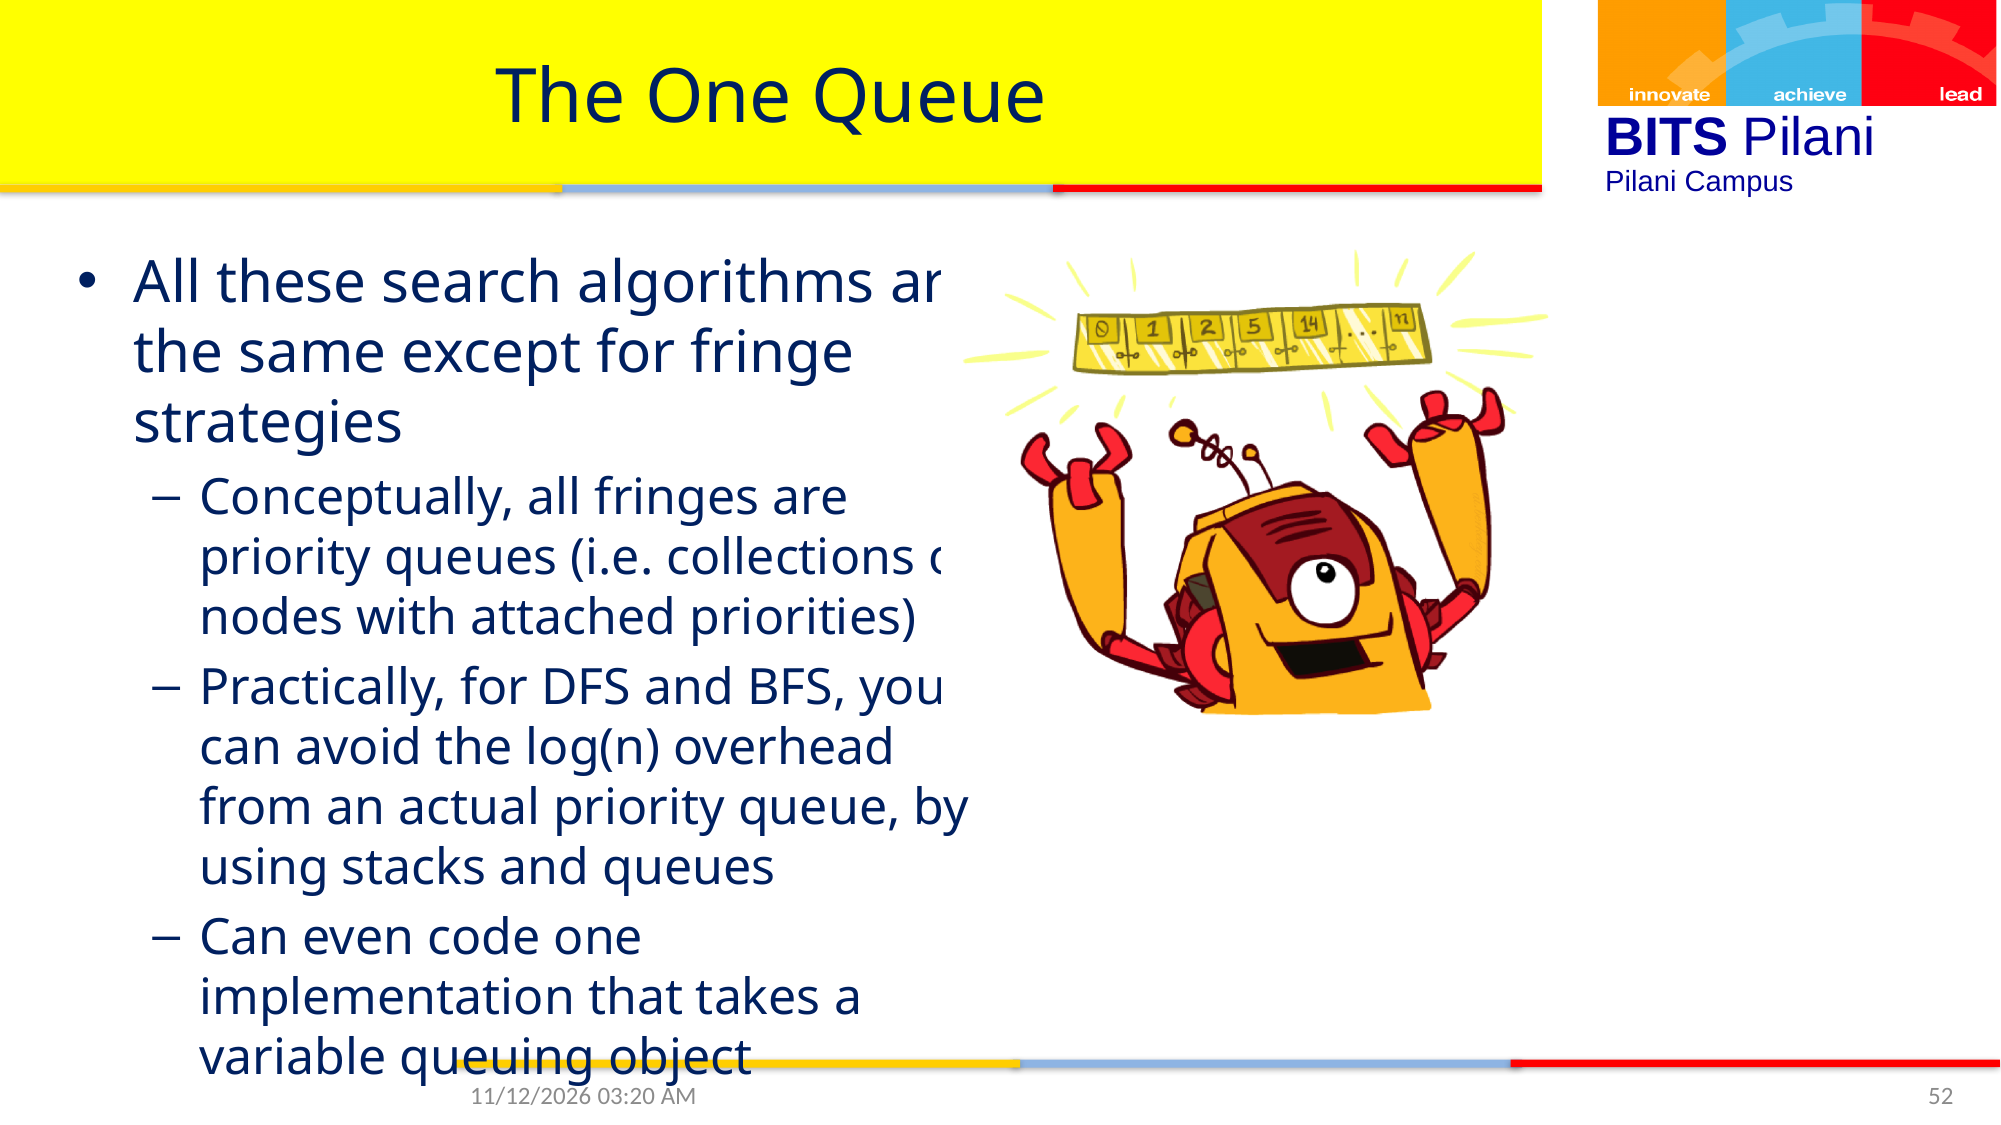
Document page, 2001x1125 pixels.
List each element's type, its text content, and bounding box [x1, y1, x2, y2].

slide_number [455, 1065, 922, 1125]
picture [1597, 0, 1997, 106]
title The One Queue [0, 0, 1543, 185]
picture [940, 237, 1558, 719]
list All these search algorithms are the same except for fringe strategies Conceptually, all fringes are priority queues (i.e. collections of nodes with attached priorities) Practically, for DFS and BFS, you can avoid the log(n) overhead from an actual priority queue, by using stacks and queues Can even code one implementation that takes a variable queuing object [62, 236, 1022, 1013]
slide_number 52 [1749, 1065, 1969, 1125]
